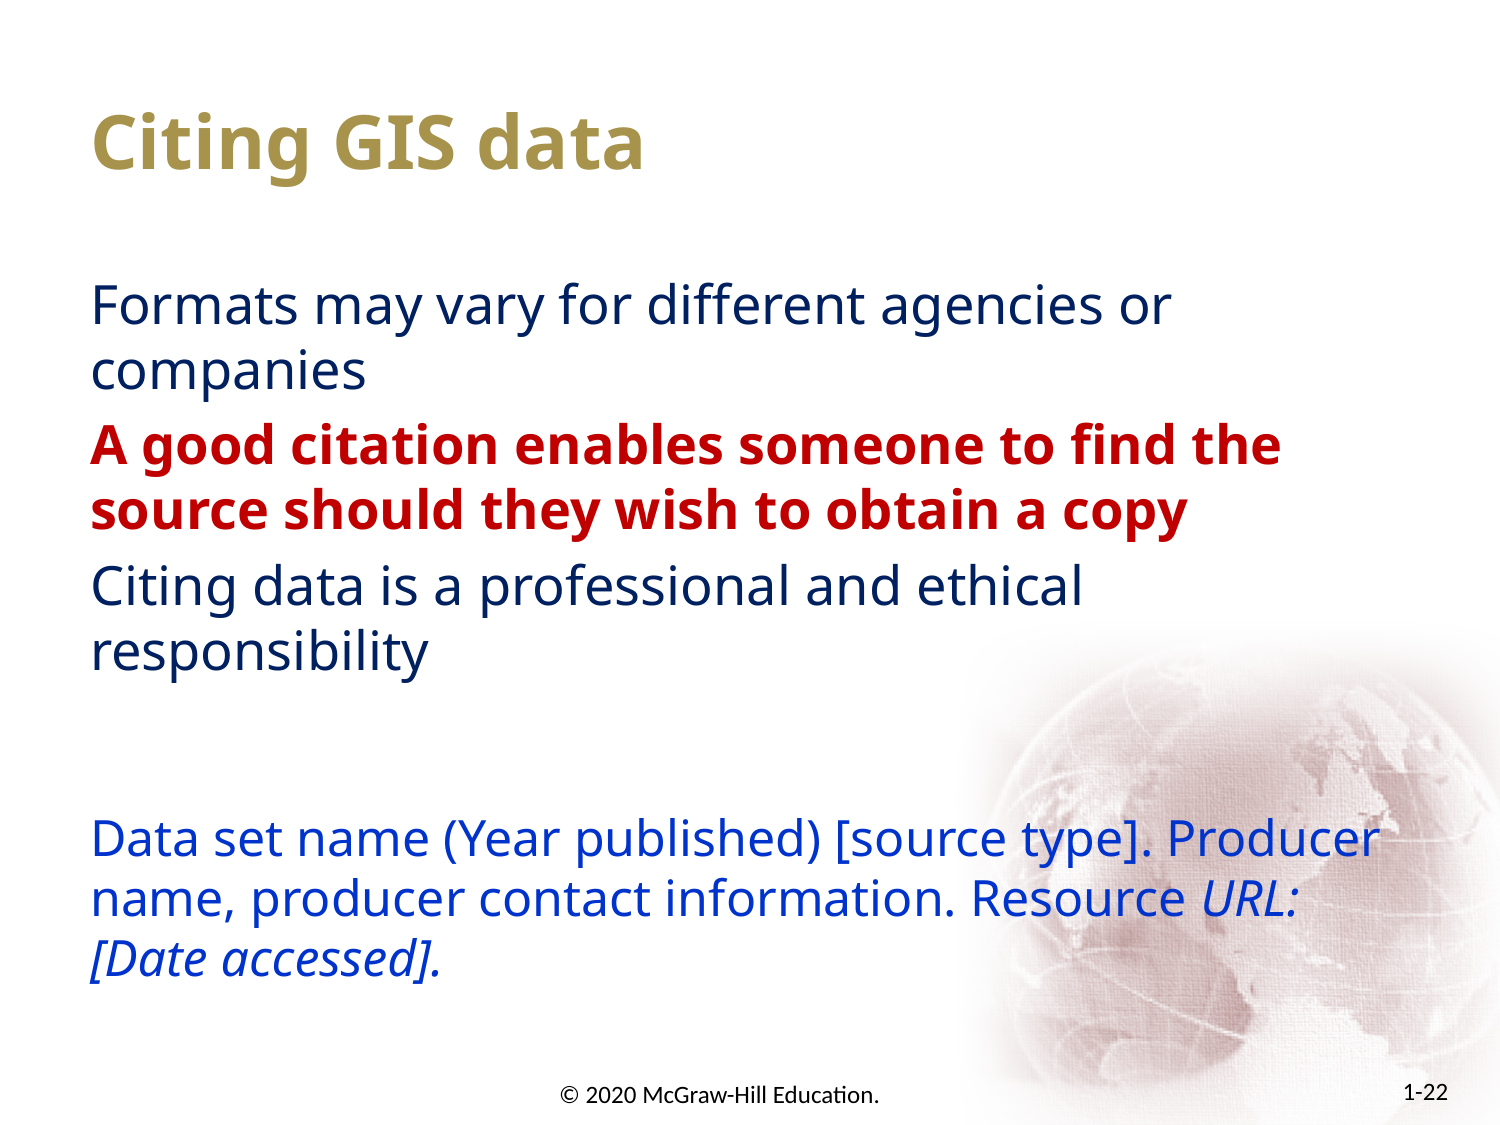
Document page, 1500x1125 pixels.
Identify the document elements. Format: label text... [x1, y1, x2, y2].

list Formats may vary for different agencies or companies A good citation enables someone to find the source should they wish to obtain a copy Citing data is a professional and ethical responsibility Data set name (Year published) [source type]. Producer name, producer contact information. Resource URL: [Date accessed]. [75, 262, 1425, 1038]
title Citing GIS data [75, 45, 1425, 233]
